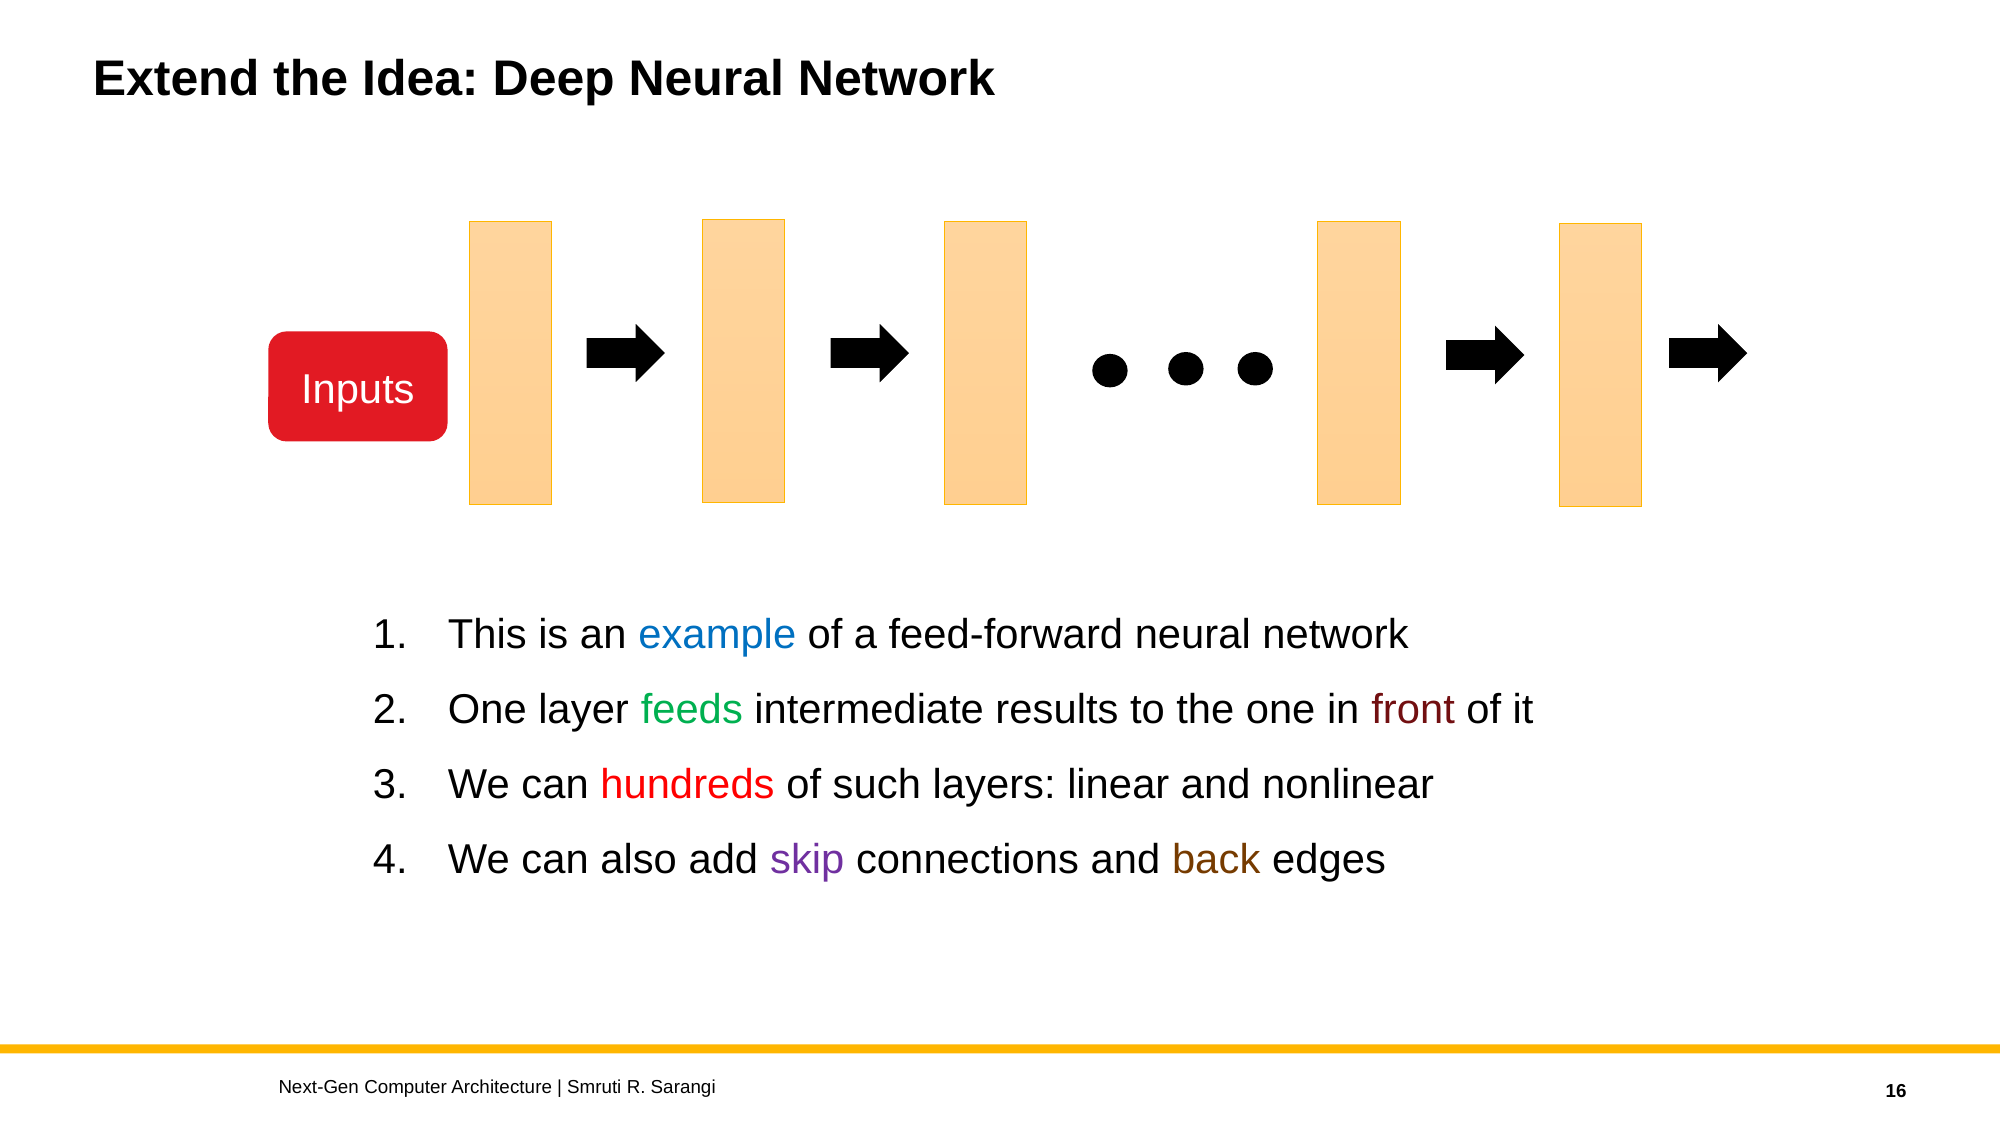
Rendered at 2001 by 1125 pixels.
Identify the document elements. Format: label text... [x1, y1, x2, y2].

text_box [1237, 351, 1273, 386]
slide_number 16 [1711, 1071, 1922, 1109]
text_box [1442, 317, 1529, 393]
footer Next-Gen Computer Architecture | Smruti R. Sarangi [263, 1067, 1464, 1105]
text_box [1665, 315, 1752, 391]
text_box [469, 221, 552, 505]
text_box [1092, 353, 1128, 388]
text_box [827, 315, 914, 391]
text_box Inputs [267, 330, 449, 443]
list This is an example of a feed-forward neural network One layer feeds intermediate results to the one in front of it We can hundreds of such layers: linear and nonlinear We can also add skip connections and back edges [357, 598, 1642, 875]
text_box [702, 219, 785, 503]
title Extend the Idea: Deep Neural Network [78, 45, 1578, 180]
text_box [1168, 351, 1204, 386]
text_box [1559, 223, 1642, 507]
text_box [583, 315, 670, 391]
text_box [1317, 221, 1401, 505]
text_box [944, 221, 1027, 505]
